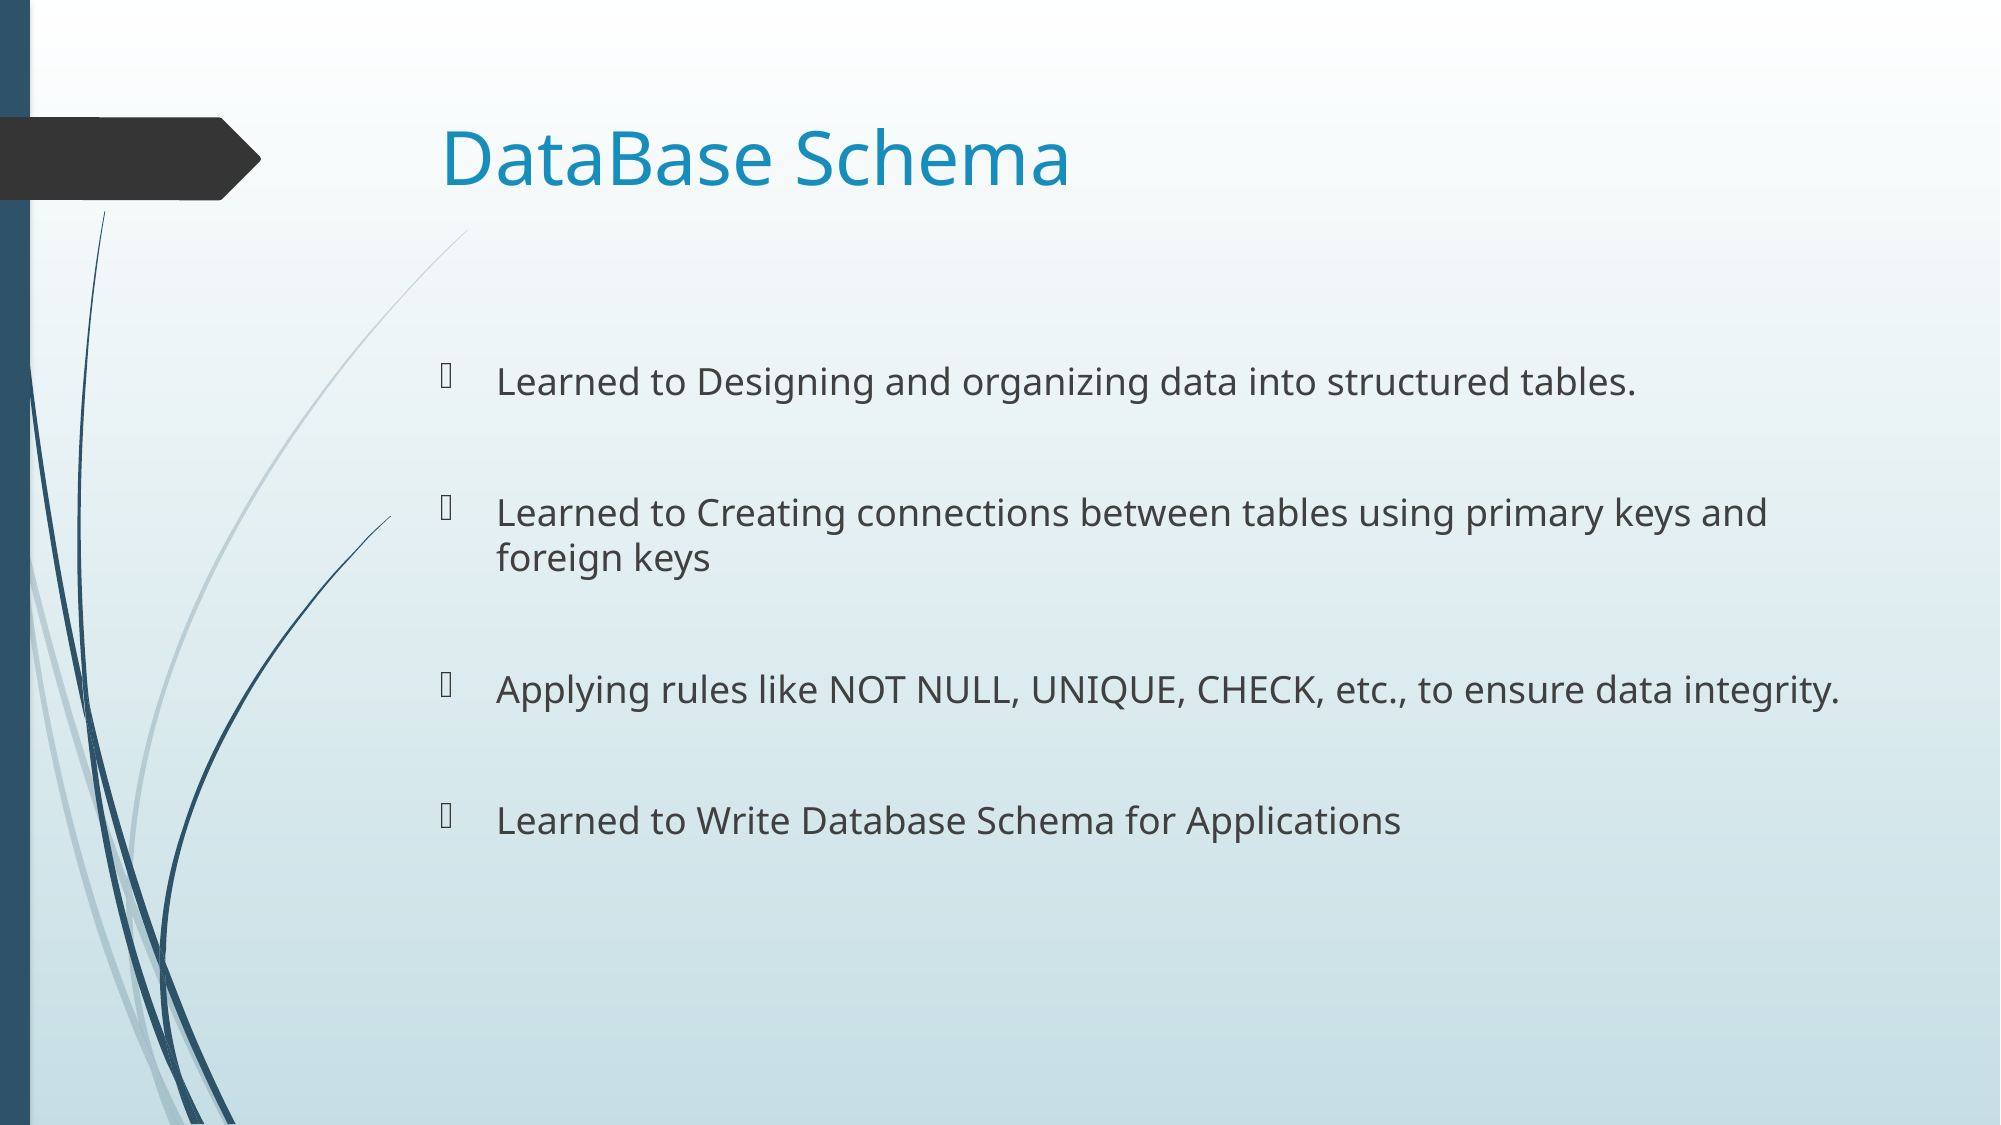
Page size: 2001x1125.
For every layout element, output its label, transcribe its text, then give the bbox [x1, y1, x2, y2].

title DataBase Schema [425, 102, 1888, 313]
list Learned to Designing and organizing data into structured tables. Learned to Creating connections between tables using primary keys and foreign keys Applying rules like NOT NULL, UNIQUE, CHECK, etc., to ensure data integrity. Learned to Write Database Schema for Applications [424, 350, 1888, 970]
